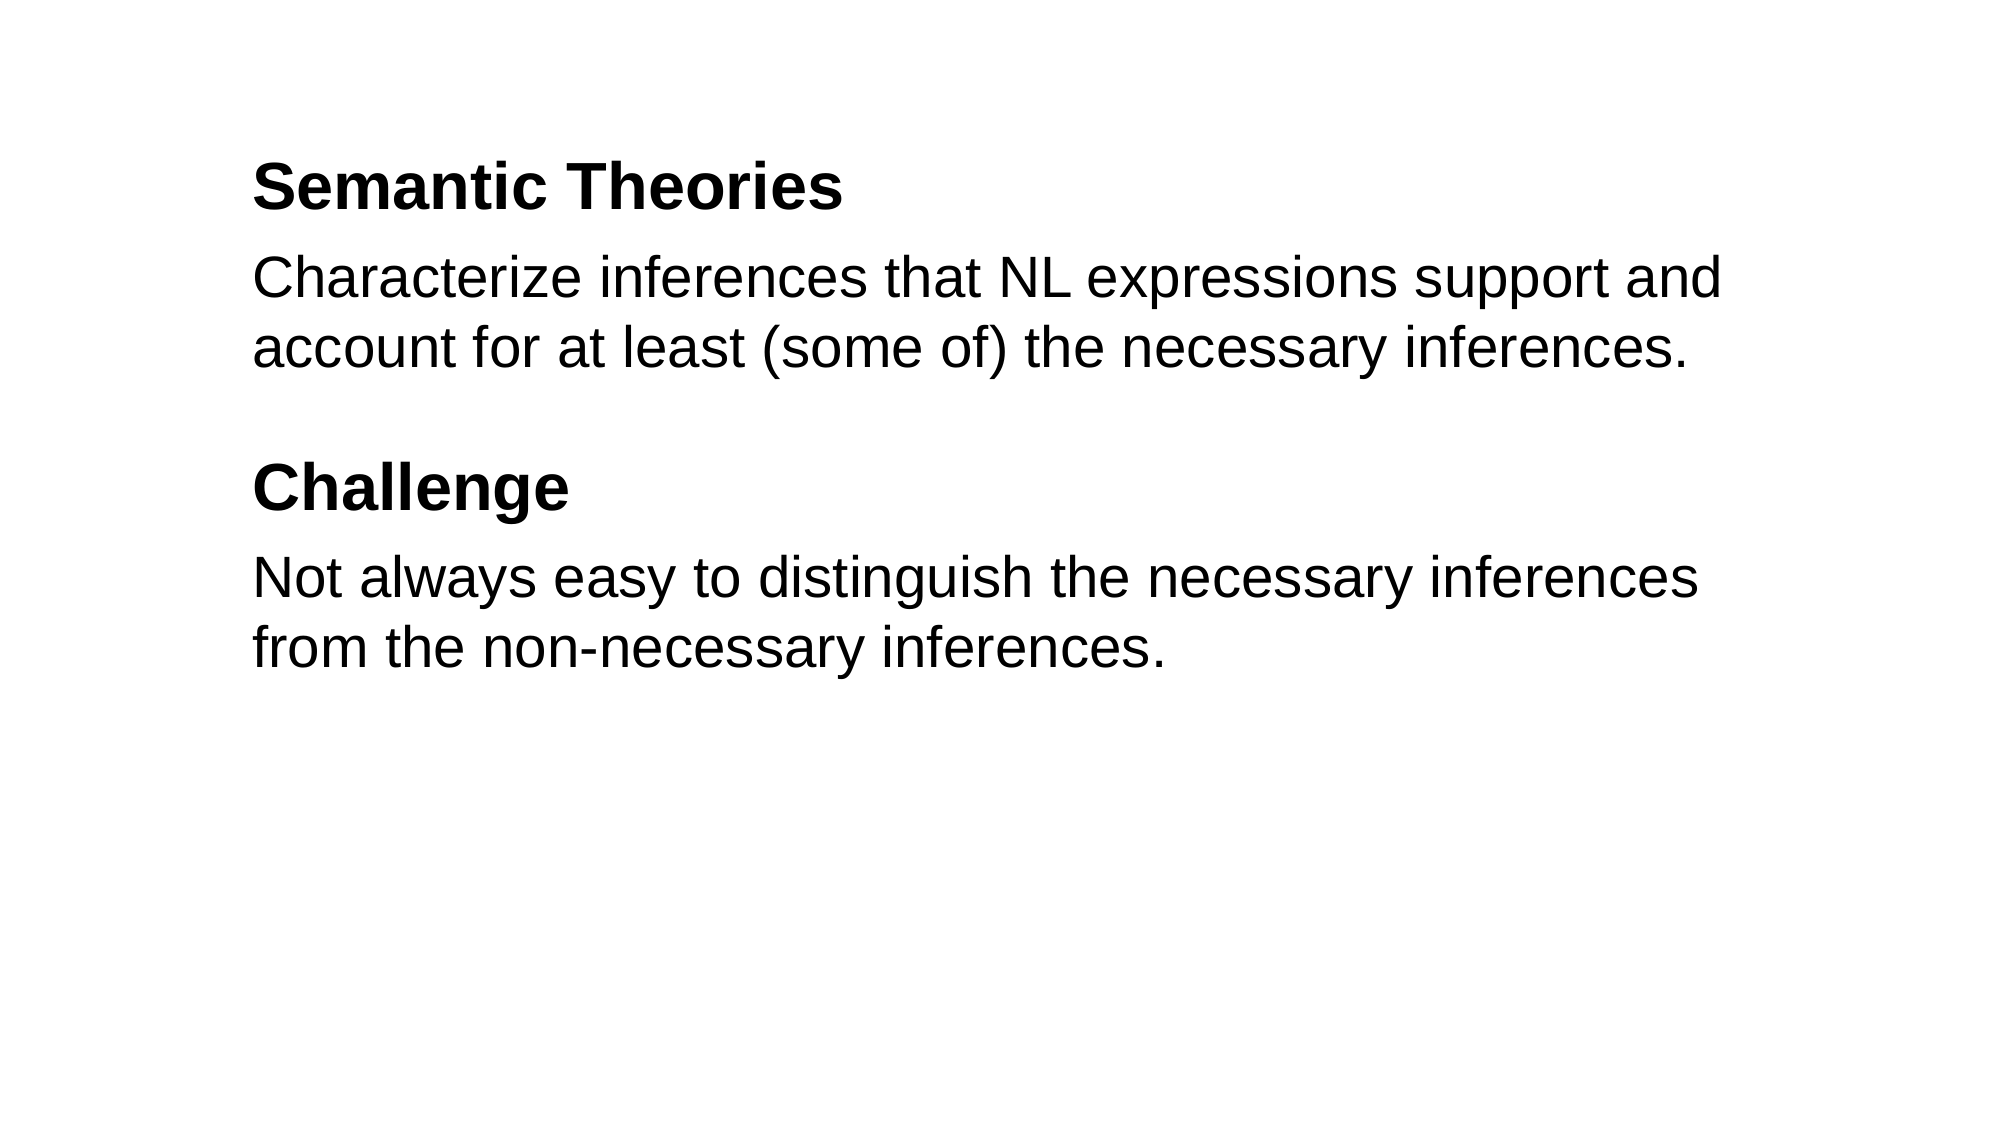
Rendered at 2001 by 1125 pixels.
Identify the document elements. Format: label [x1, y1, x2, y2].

text_box [237, 436, 1763, 689]
text_box [237, 135, 1763, 389]
